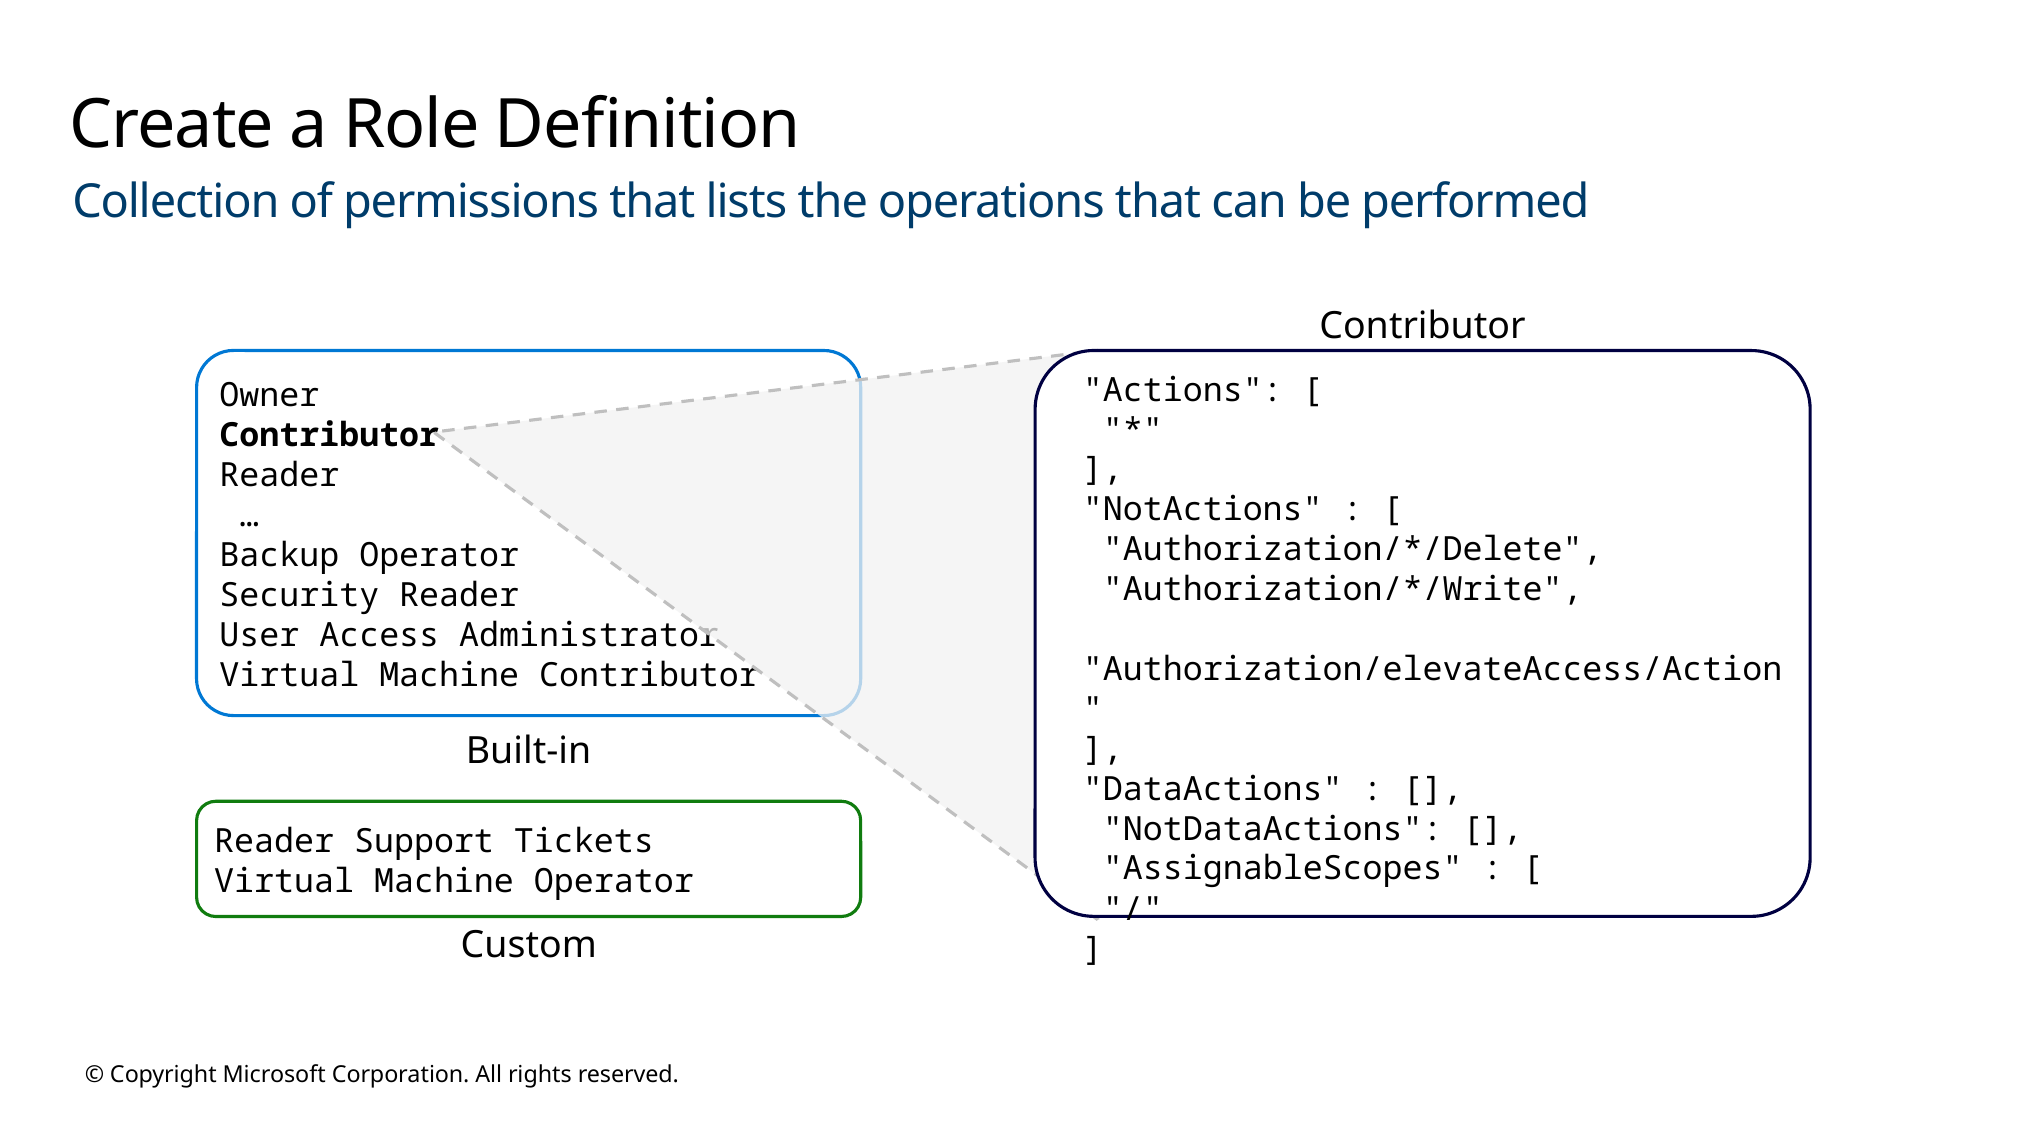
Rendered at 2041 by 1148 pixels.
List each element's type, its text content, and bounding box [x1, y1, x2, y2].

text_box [196, 293, 1811, 963]
title Create a Role Definition [70, 73, 1968, 182]
list Collection of permissions that lists the operations that can be performed [72, 163, 1970, 236]
